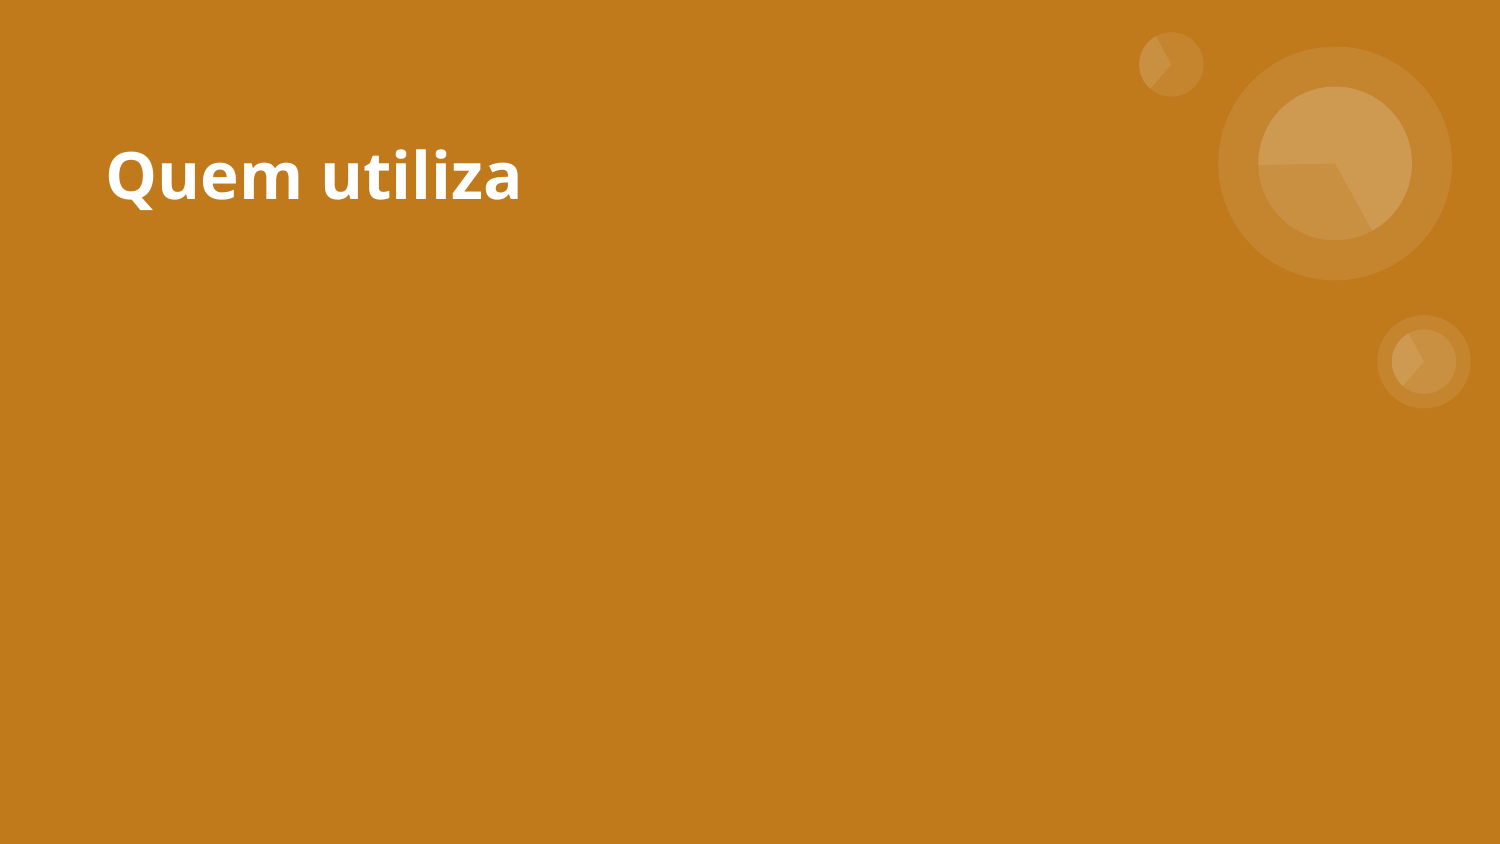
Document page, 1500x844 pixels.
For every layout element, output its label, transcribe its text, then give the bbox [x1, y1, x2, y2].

title Quem utiliza [90, 85, 552, 262]
